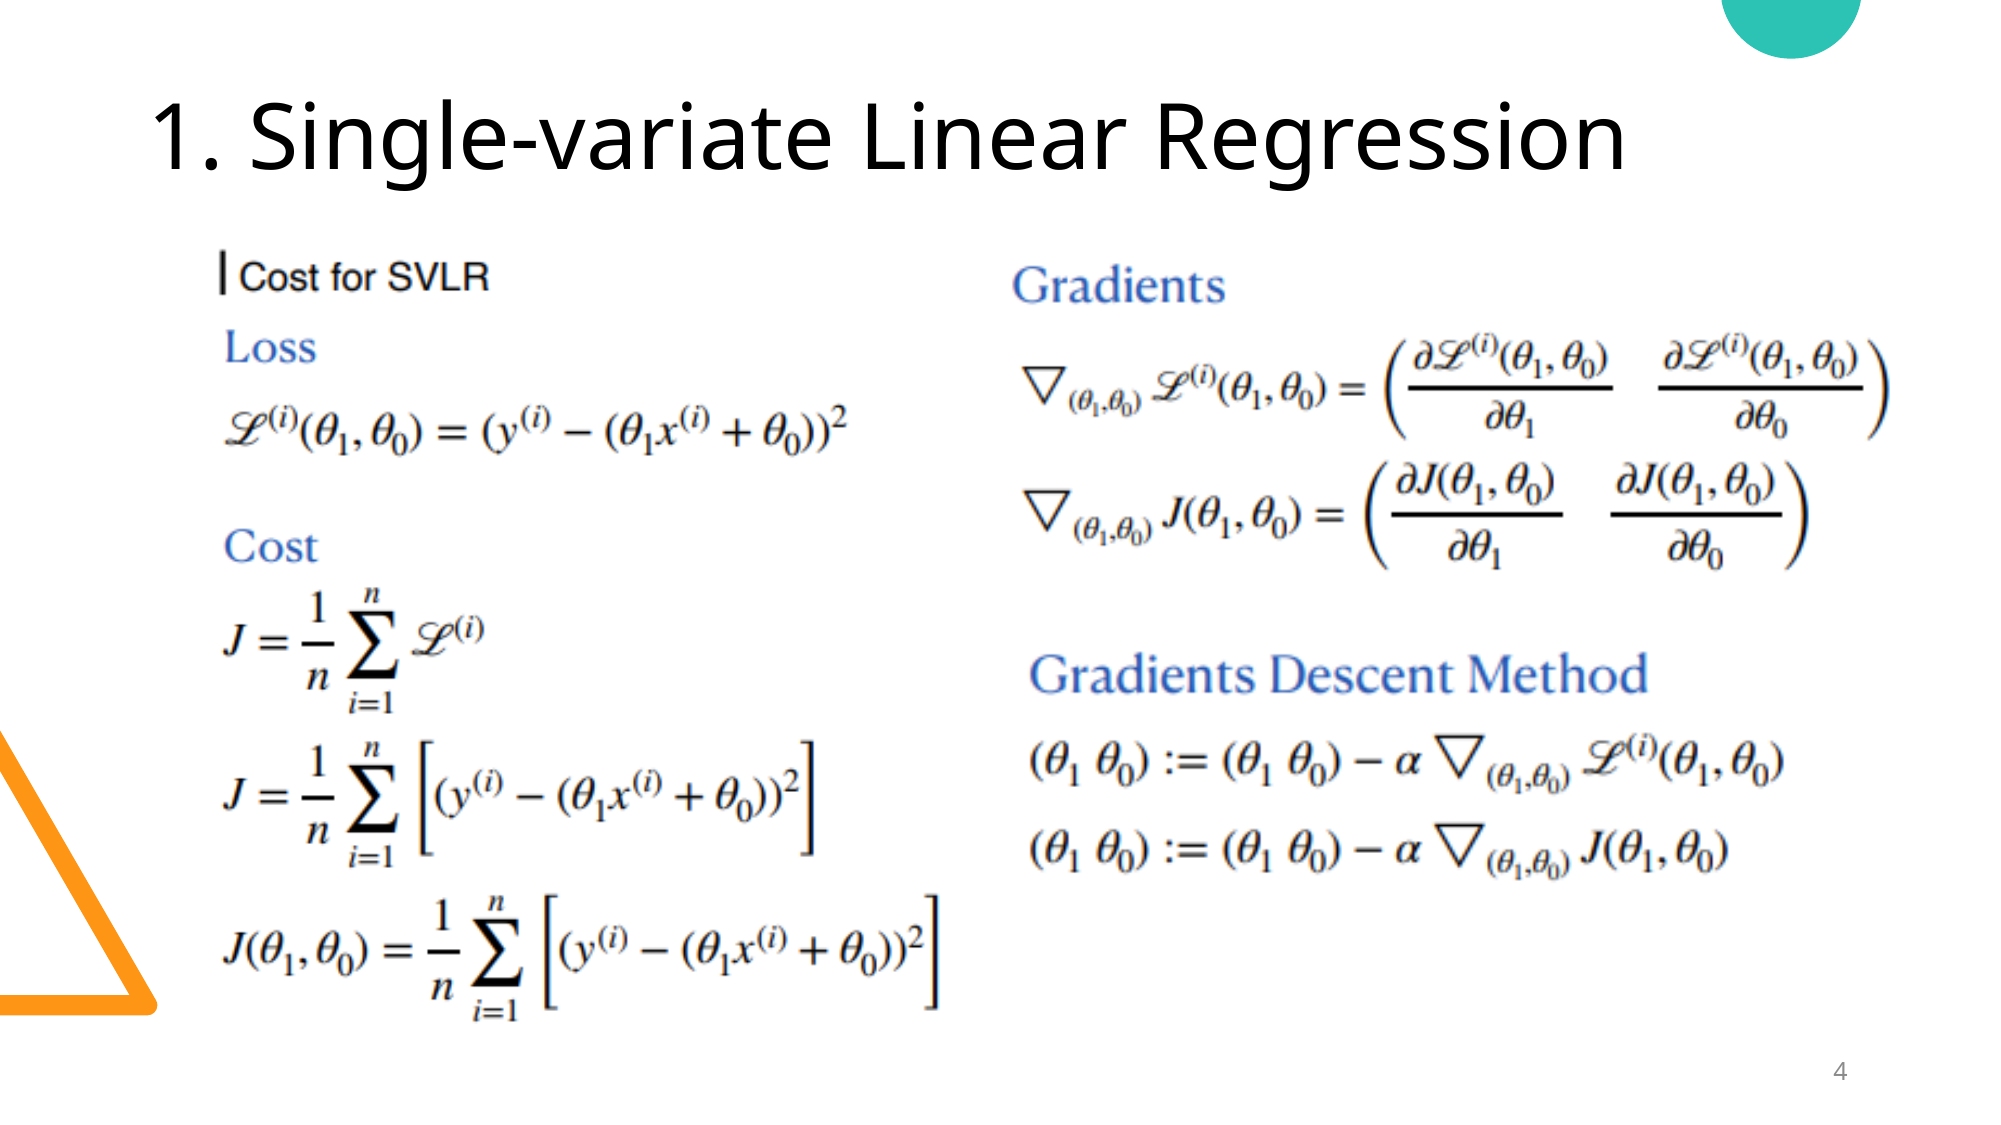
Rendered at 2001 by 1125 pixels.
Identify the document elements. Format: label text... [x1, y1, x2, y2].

picture [999, 255, 1921, 618]
slide_number 4 [1412, 1042, 1863, 1103]
picture [1006, 630, 1822, 906]
title 1. Single-variate Linear Regression [132, 30, 1858, 249]
picture [196, 248, 979, 1050]
